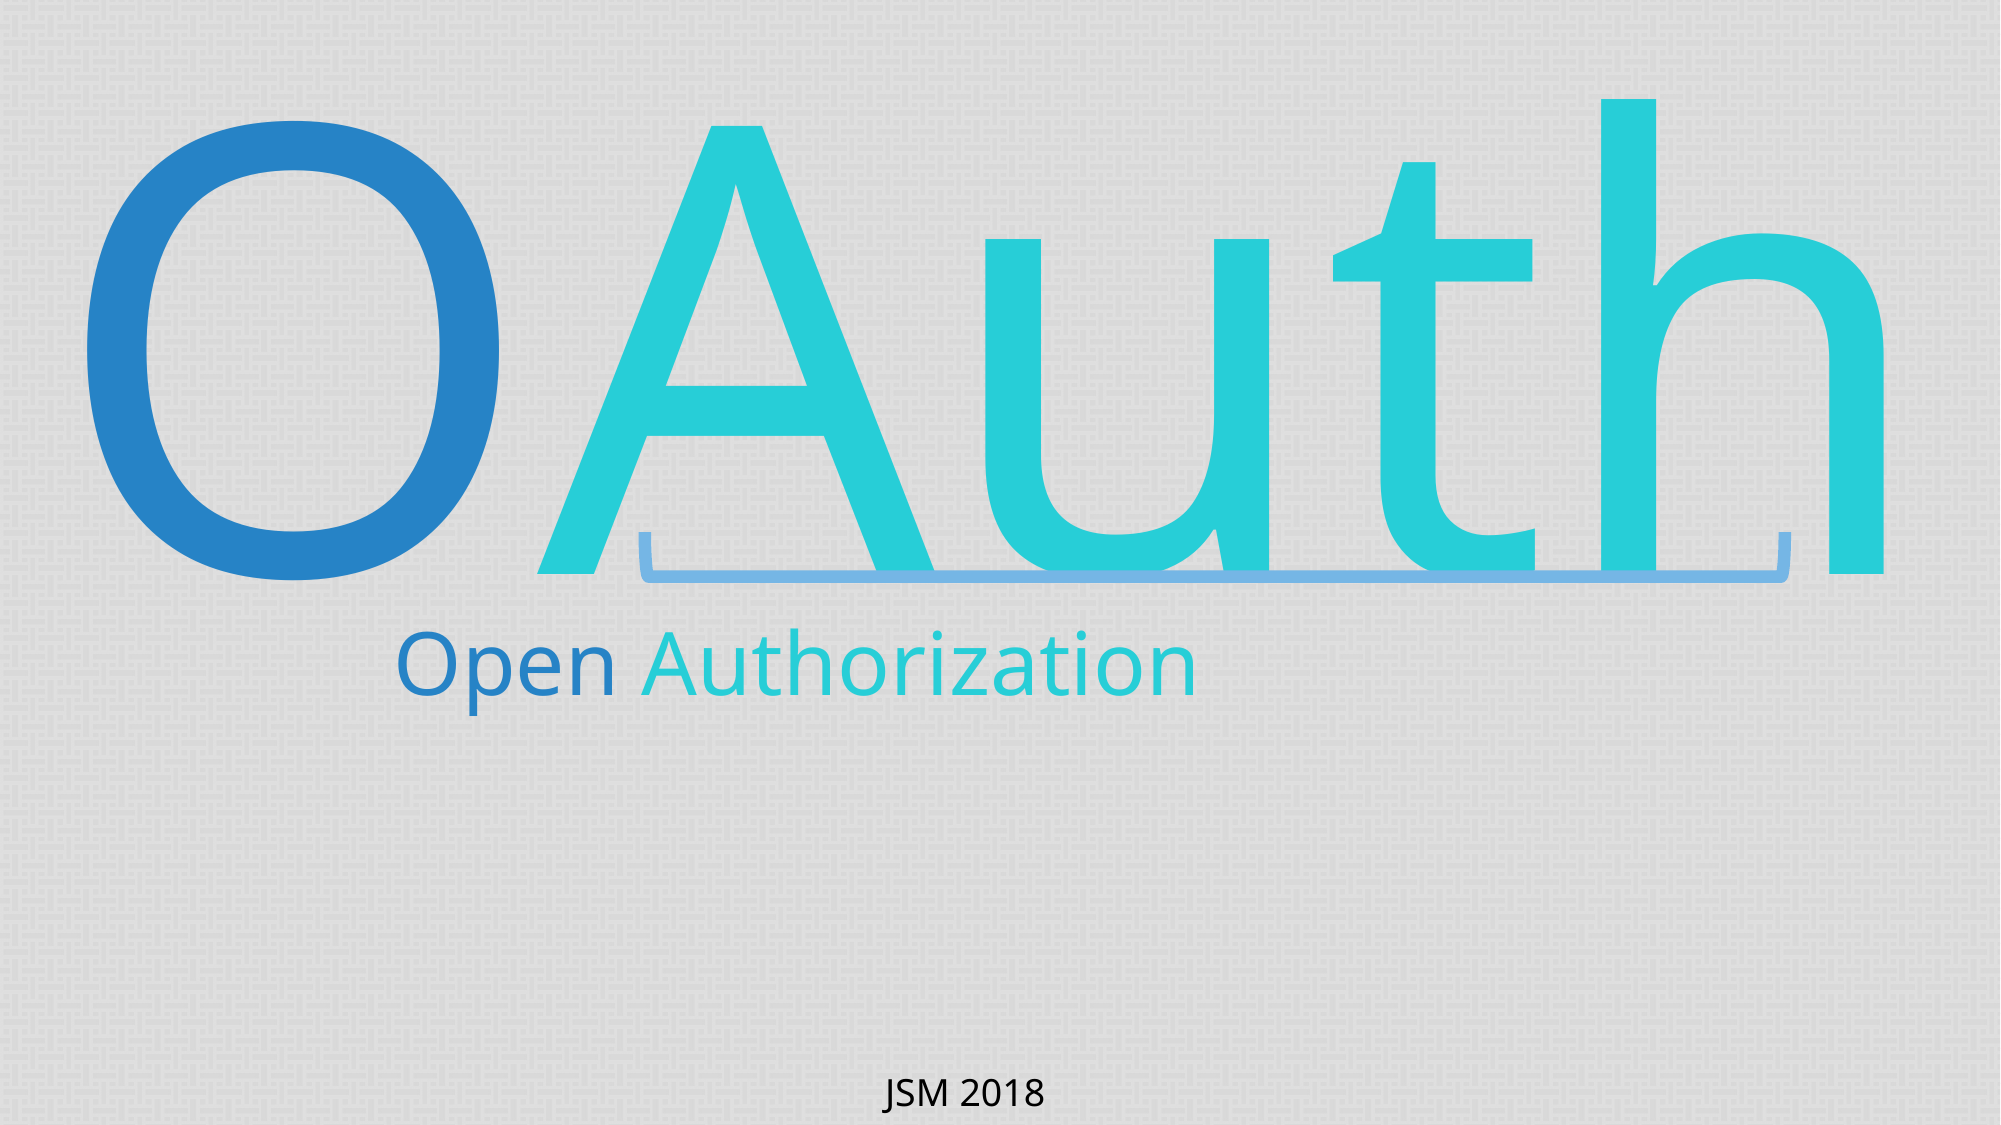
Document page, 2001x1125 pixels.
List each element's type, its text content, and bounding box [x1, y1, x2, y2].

text_box OAuth [0, 0, 2000, 707]
text_box [643, 532, 1786, 578]
text_box Open Authorization [379, 600, 1361, 720]
